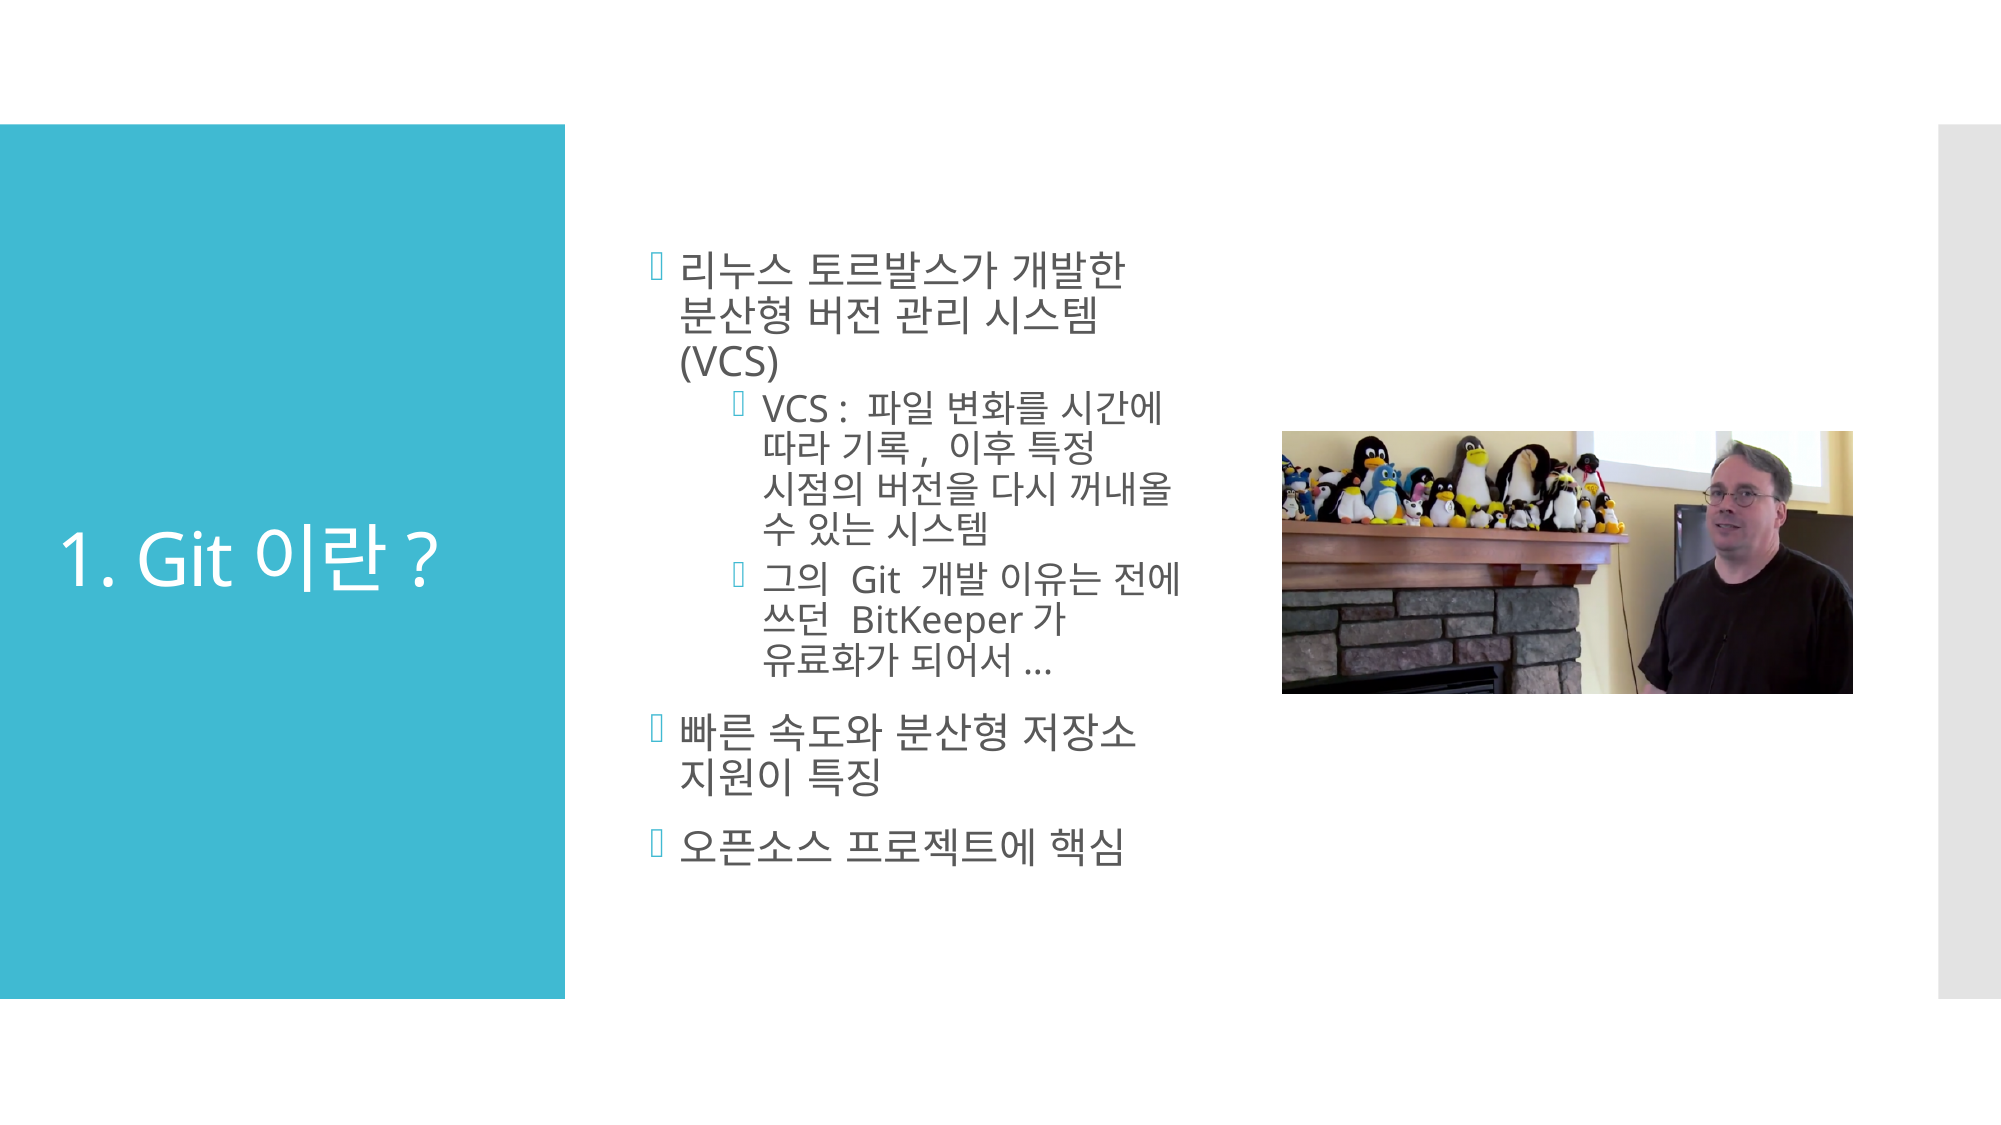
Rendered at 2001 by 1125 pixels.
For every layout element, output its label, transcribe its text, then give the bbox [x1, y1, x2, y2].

title 1. Git이란? [41, 184, 525, 940]
picture [1282, 431, 1853, 694]
list 리누스 토르발스가 개발한 분산형 버전 관리 시스템(VCS) VCS : 파일 변화를 시간에 따라 기록, 이후 특정 시점의 버전을 다시 꺼내올 수 있는 시스템 그의 Git 개발 이유는 전에 쓰던 BitKeeper가 유료화가 되어서... 빠른 속도와 분산형 저장소 지원이 특징 오픈소스 프로젝트에 핵심 [634, 141, 1223, 982]
